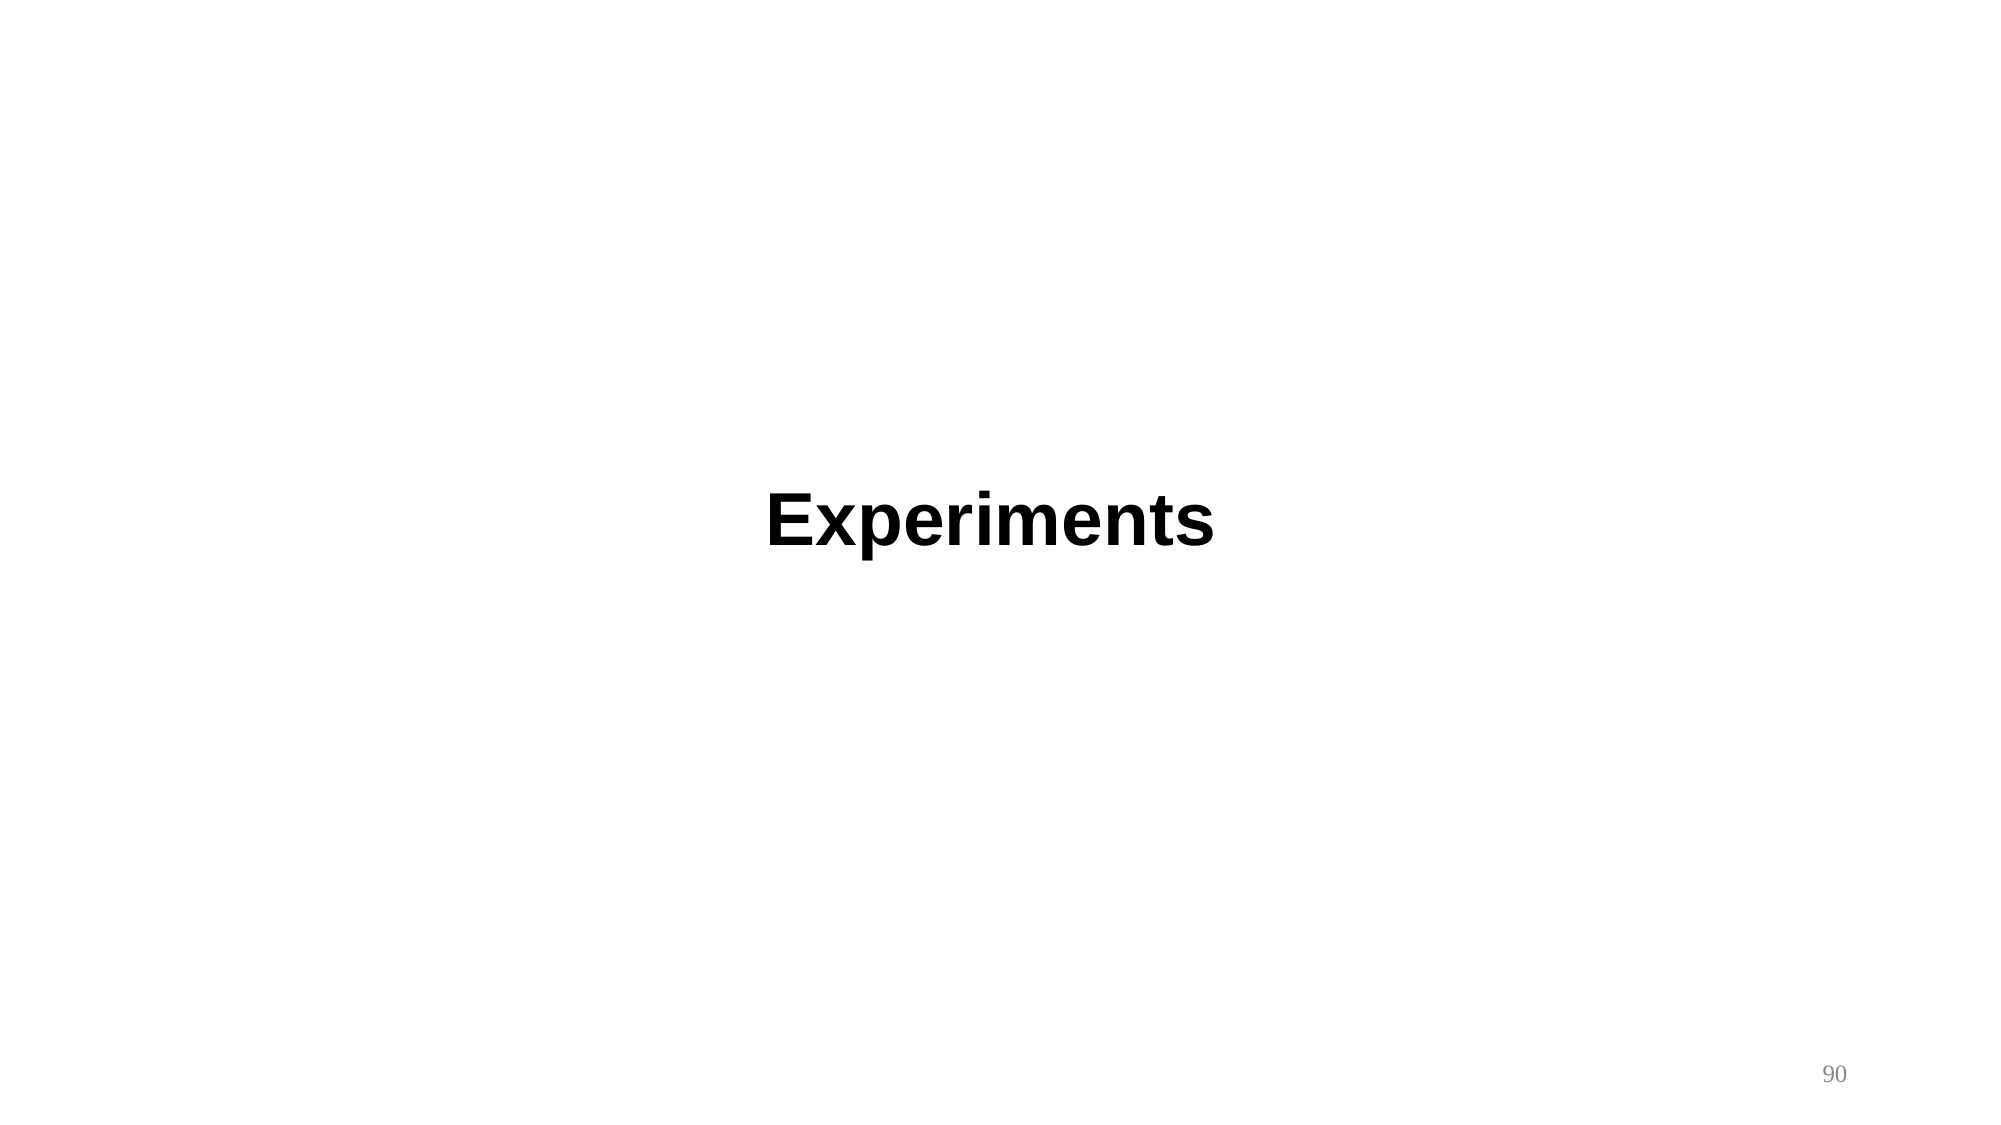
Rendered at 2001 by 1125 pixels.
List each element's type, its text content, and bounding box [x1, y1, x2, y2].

slide_number ‹#› [1412, 1042, 1863, 1103]
text_box Experiments [667, 455, 1333, 670]
